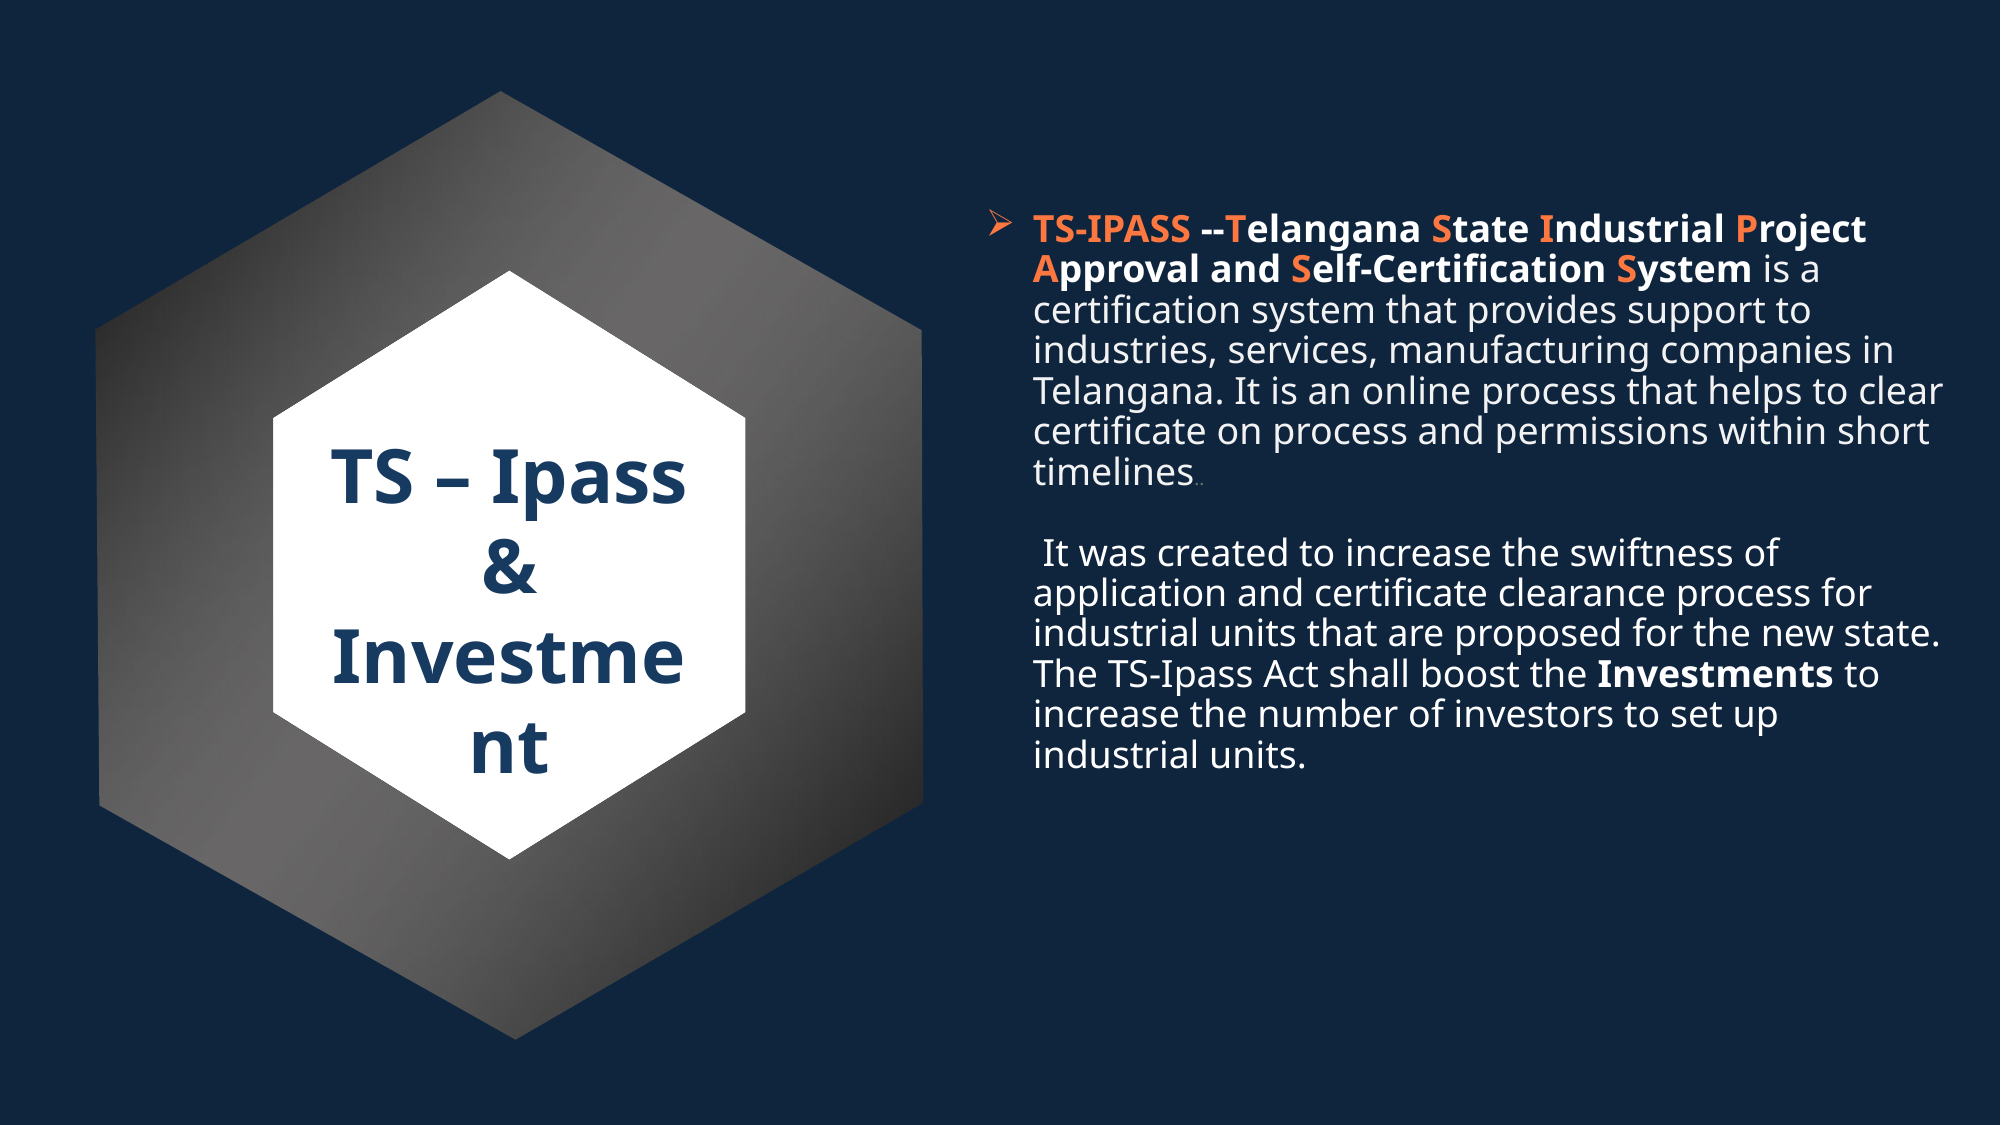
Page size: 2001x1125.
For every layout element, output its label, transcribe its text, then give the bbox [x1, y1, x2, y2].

picture [95, 91, 924, 1040]
title TS-IPASS --Telangana State Industrial Project Approval and Self-Certification System is a certification system that provides support to industries, services, manufacturing companies in Telangana. It is an online process that helps to clear certificate on process and permissions within short timelines.. It was created to increase the swiftness of application and certificate clearance process for industrial units that are proposed for the new state. The TS-Ipass Act shall boost the Investments to increase the number of investors to set up industrial units. [970, 155, 1961, 876]
